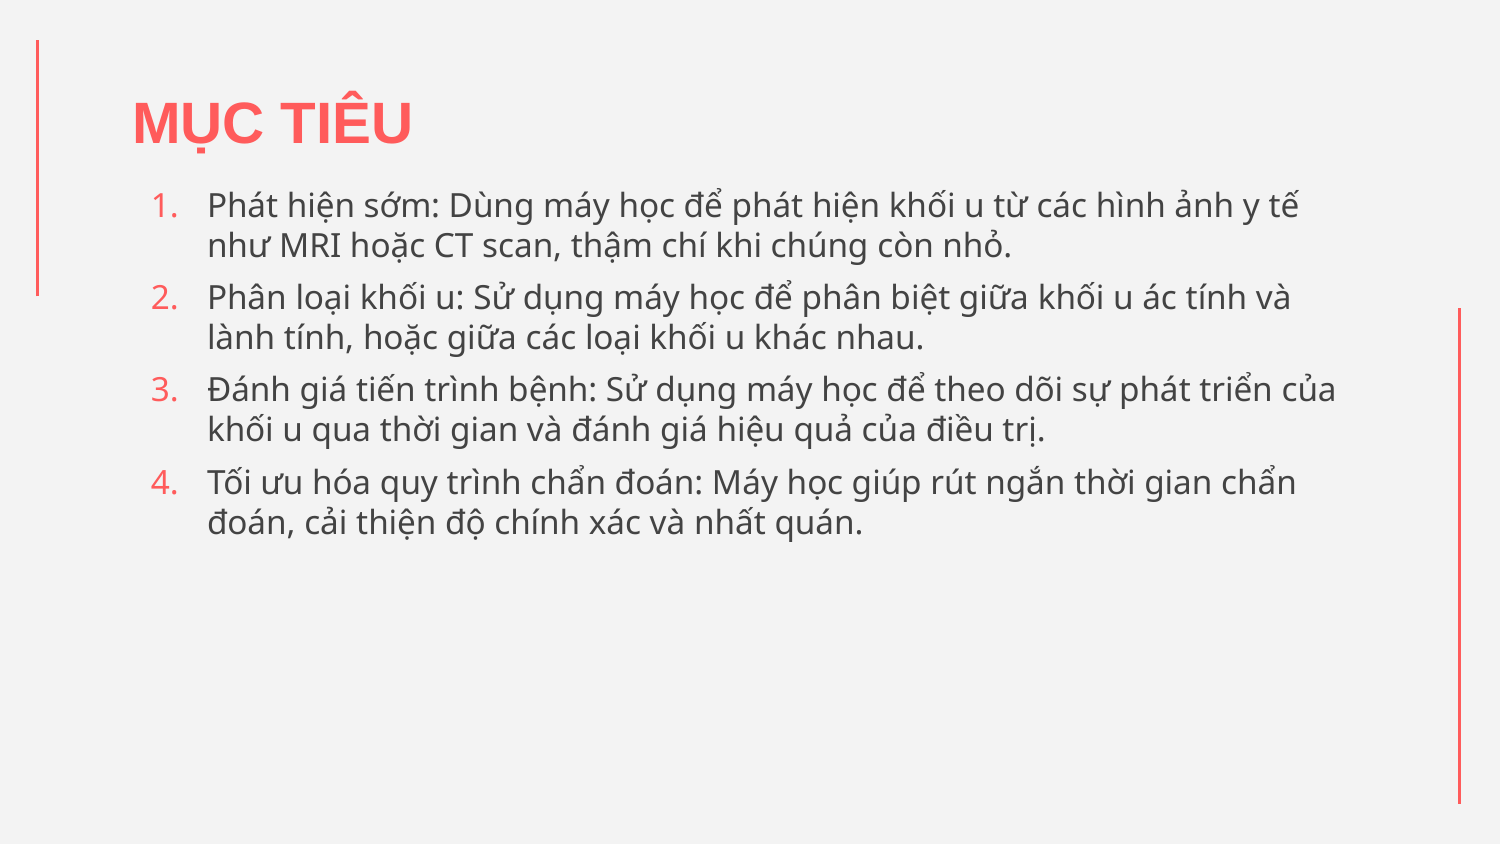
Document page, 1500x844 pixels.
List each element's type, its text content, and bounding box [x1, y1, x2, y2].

subtitle Phát hiện sớm: Dùng máy học để phát hiện khối u từ các hình ảnh y tế như MRI hoặc CT scan, thậm chí khi chúng còn nhỏ. Phân loại khối u: Sử dụng máy học để phân biệt giữa khối u ác tính và lành tính, hoặc giữa các loại khối u khác nhau. Đánh giá tiến trình bệnh: Sử dụng máy học để theo dõi sự phát triển của khối u qua thời gian và đánh giá hiệu quả của điều trị. Tối ưu hóa quy trình chẩn đoán: Máy học giúp rút ngắn thời gian chẩn đoán, cải thiện độ chính xác và nhất quán. [117, 168, 1383, 756]
title MỤC TIÊU [117, 70, 1383, 148]
